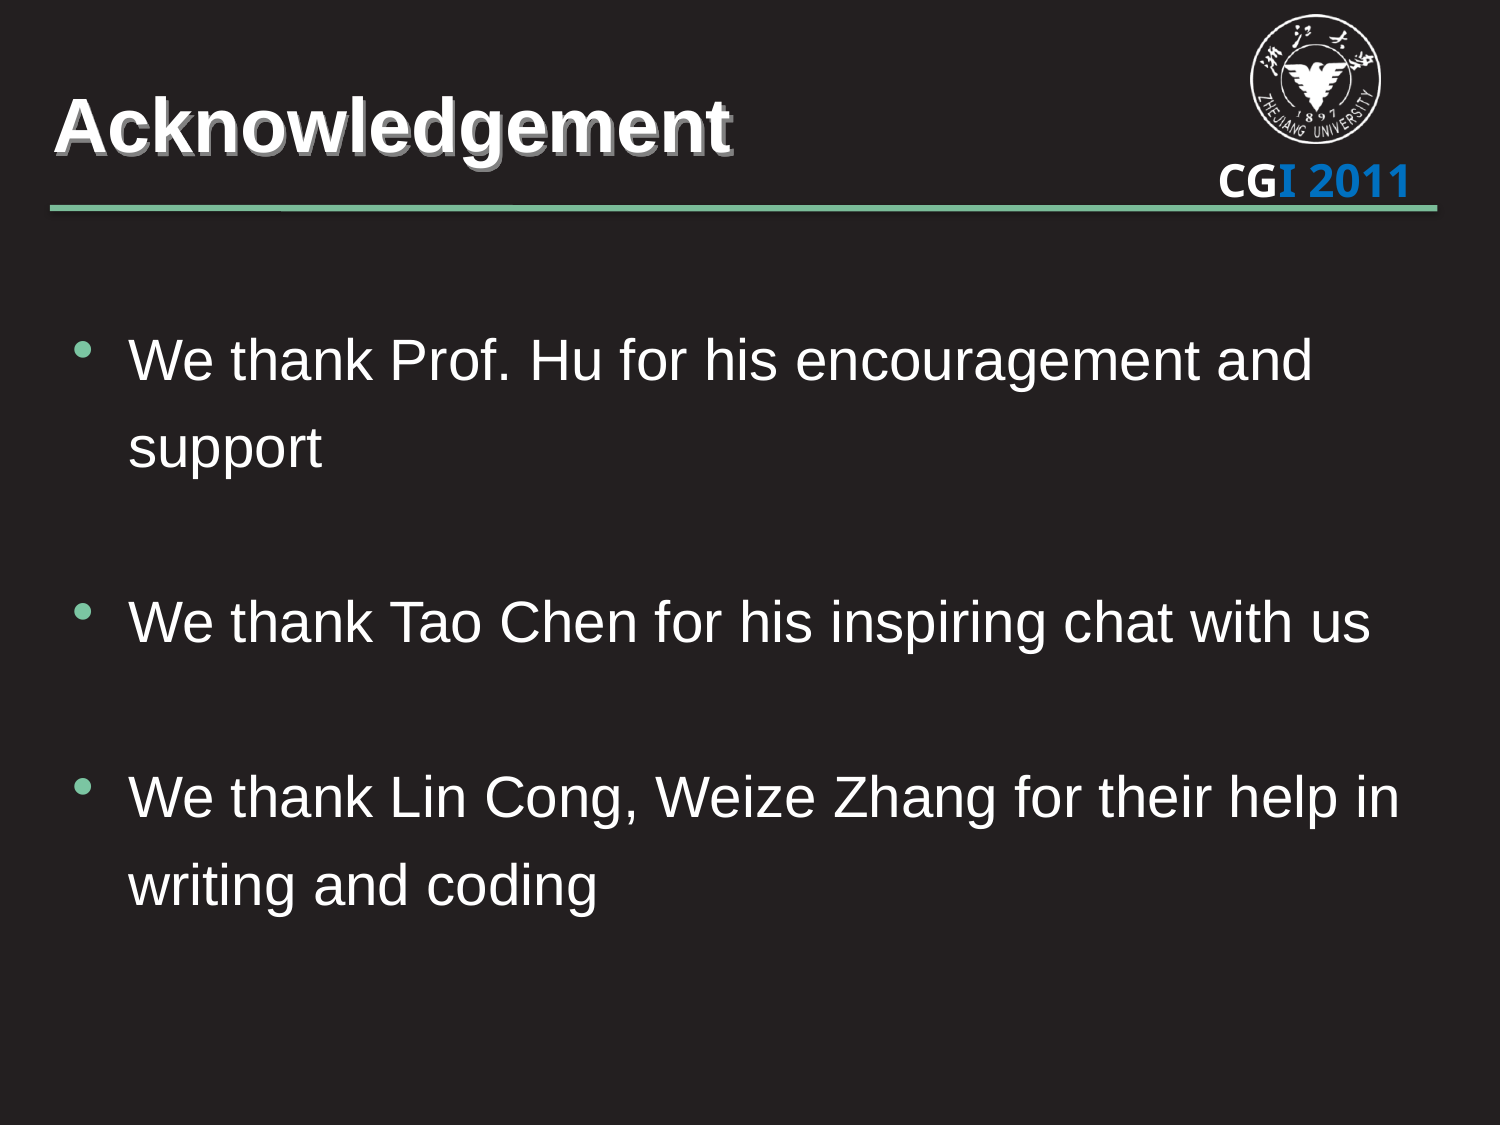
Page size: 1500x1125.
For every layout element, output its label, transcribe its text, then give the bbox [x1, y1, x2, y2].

picture [1250, 14, 1381, 144]
list We thank Prof. Hu for his encouragement and support We thank Tao Chen for his inspiring chat with us We thank Lin Cong, Weize Zhang for their help in writing and coding [57, 296, 1438, 1072]
title Acknowledgement [37, 38, 1163, 206]
